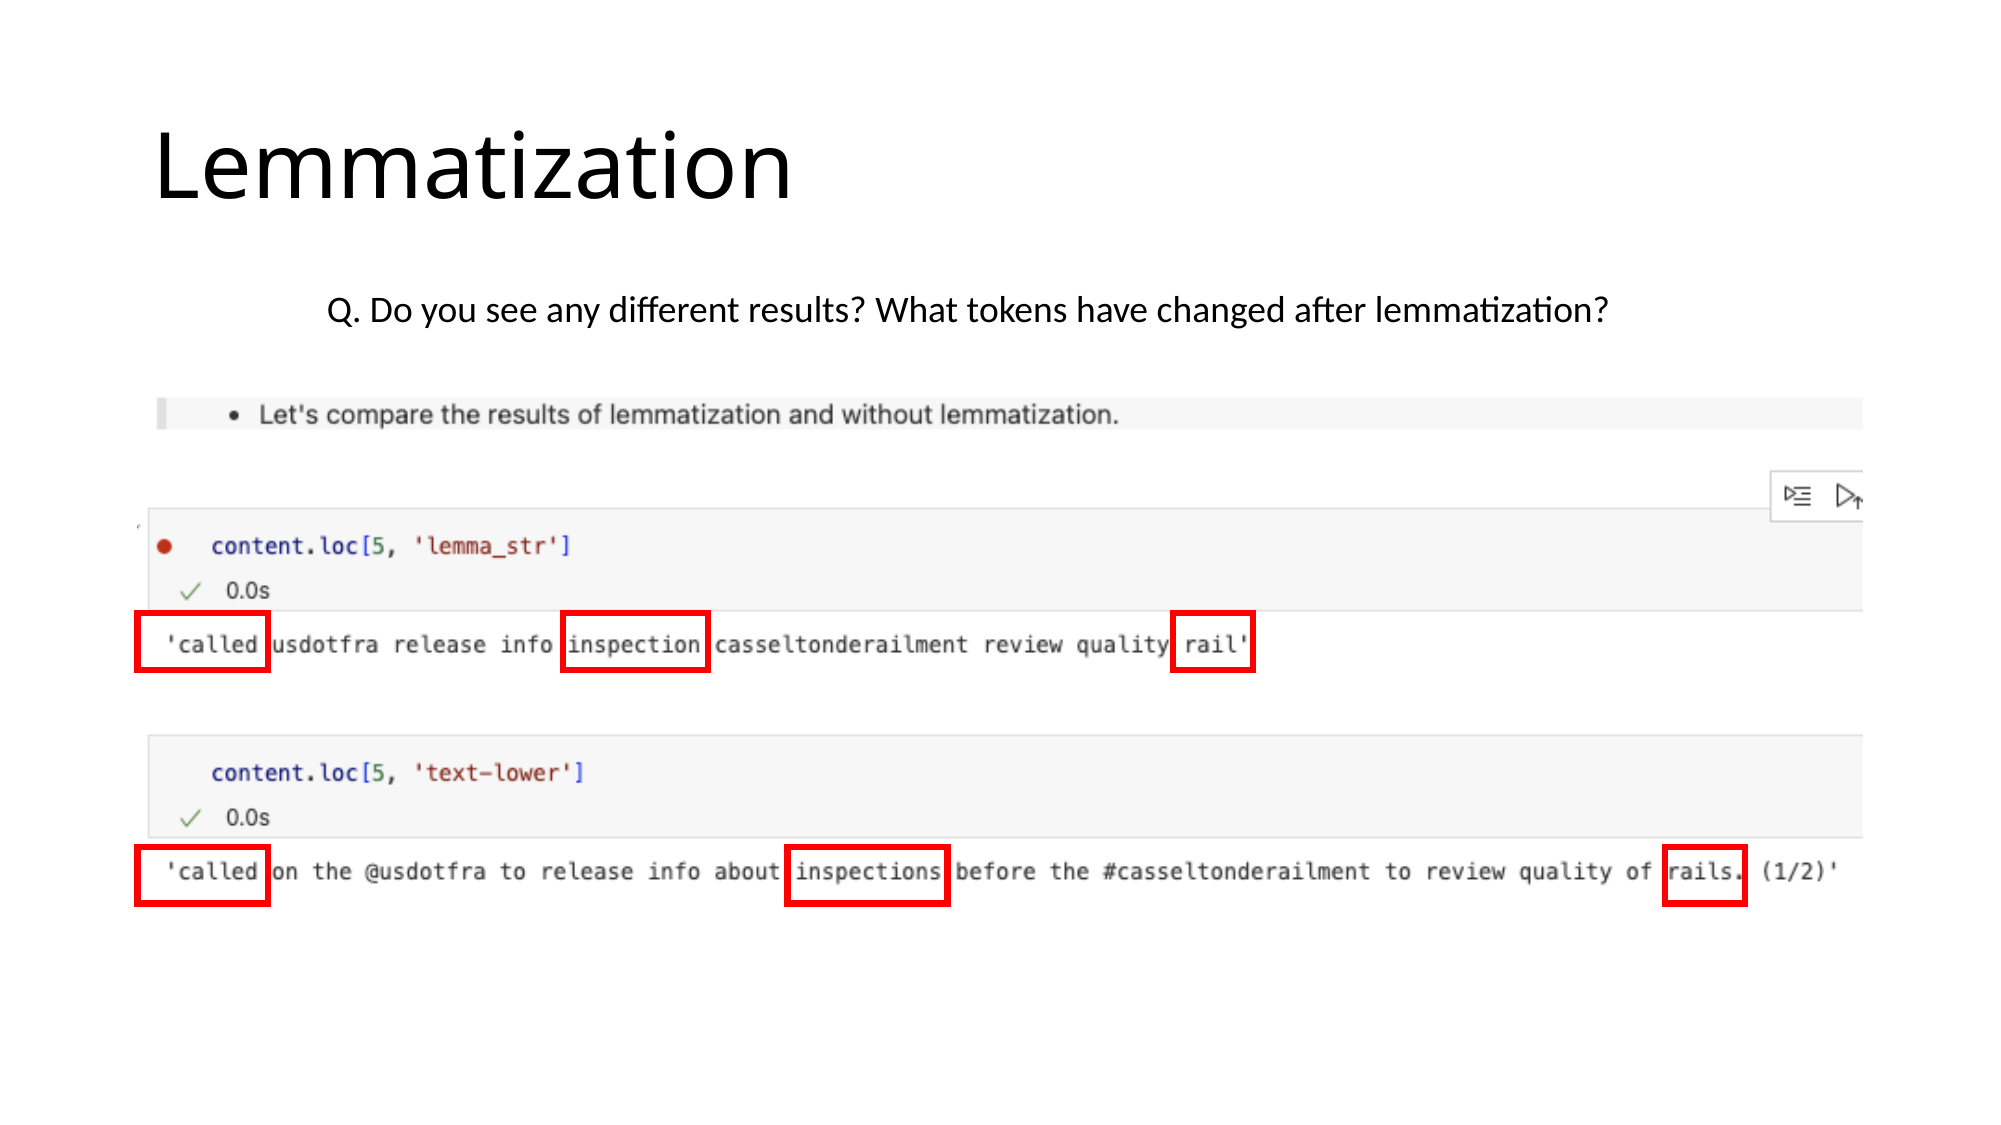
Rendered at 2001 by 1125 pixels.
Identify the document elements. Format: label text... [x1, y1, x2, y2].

title Lemmatization [137, 59, 1863, 278]
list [137, 374, 1863, 904]
text_box Q. Do you see any different results? What tokens have changed after lemmatization? [312, 277, 1627, 337]
